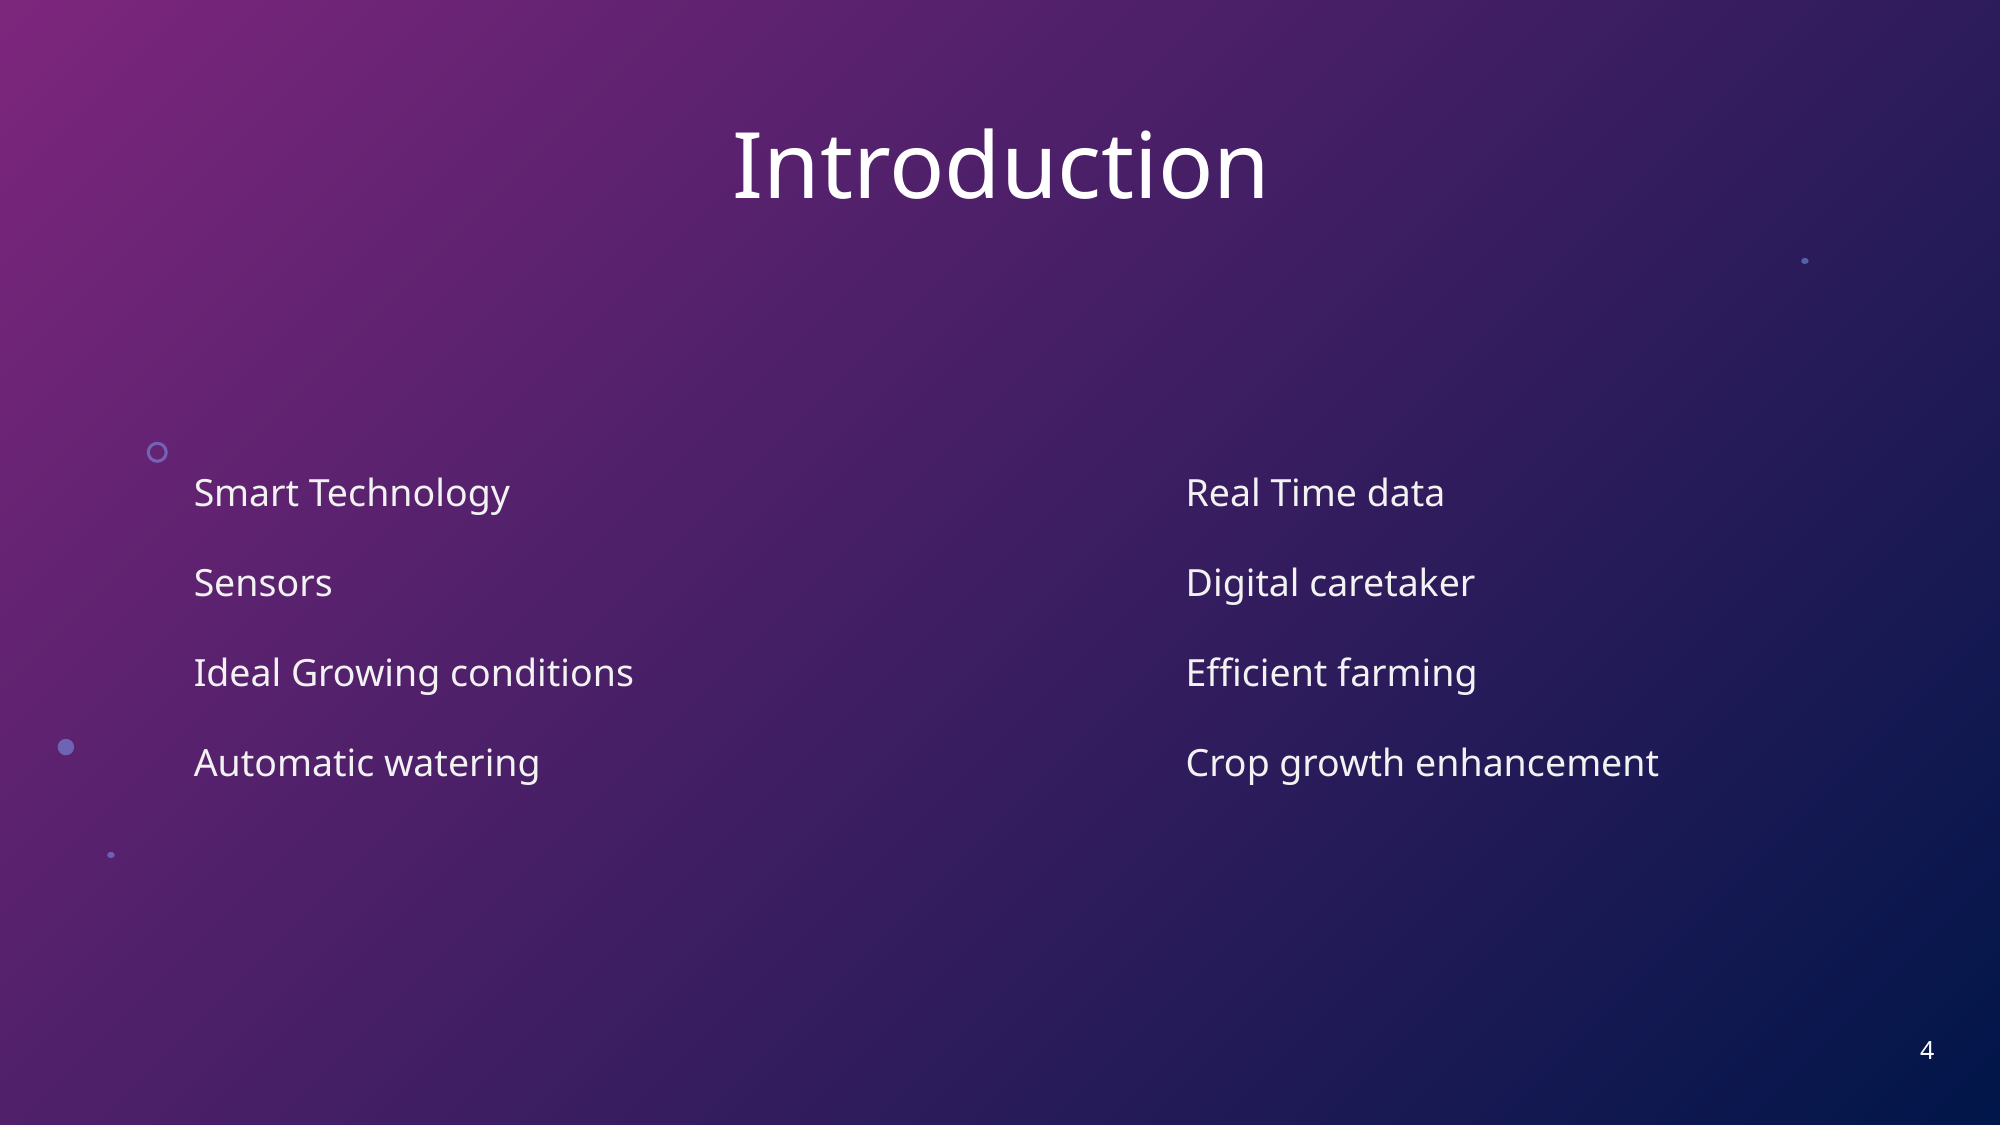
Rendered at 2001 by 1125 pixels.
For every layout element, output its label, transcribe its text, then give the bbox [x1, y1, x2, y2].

text_box Real Time data Digital caretaker Efficient farming Crop growth enhancement [1170, 461, 1896, 791]
slide_number 4 [1499, 1021, 1950, 1082]
text_box [294, 408, 1746, 562]
title Introduction [139, 59, 1865, 278]
text_box Smart Technology Sensors Ideal Growing conditions Automatic watering [179, 461, 830, 791]
